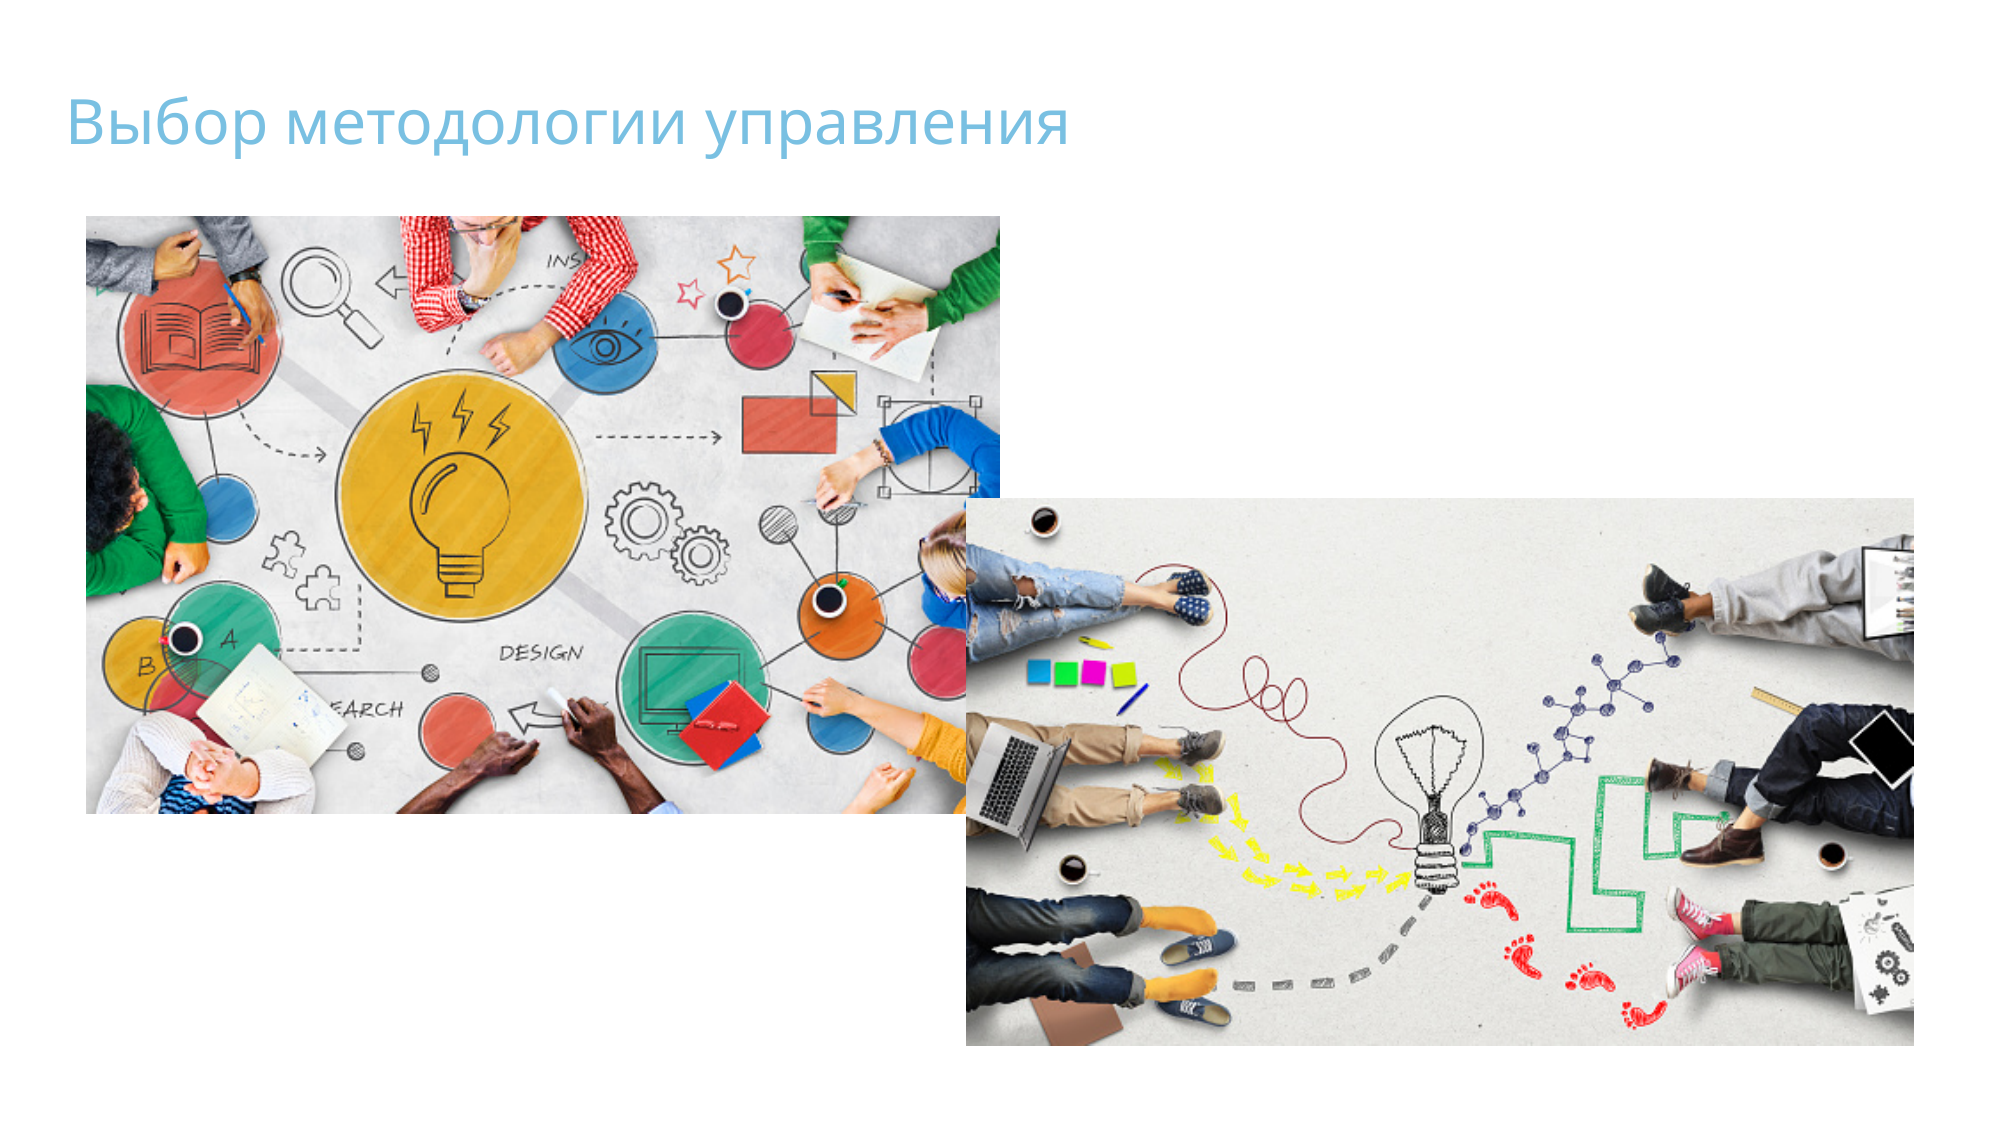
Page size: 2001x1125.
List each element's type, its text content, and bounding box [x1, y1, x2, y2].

picture [86, 216, 1914, 1047]
text_box Выбор методологии управления [65, 94, 1539, 158]
